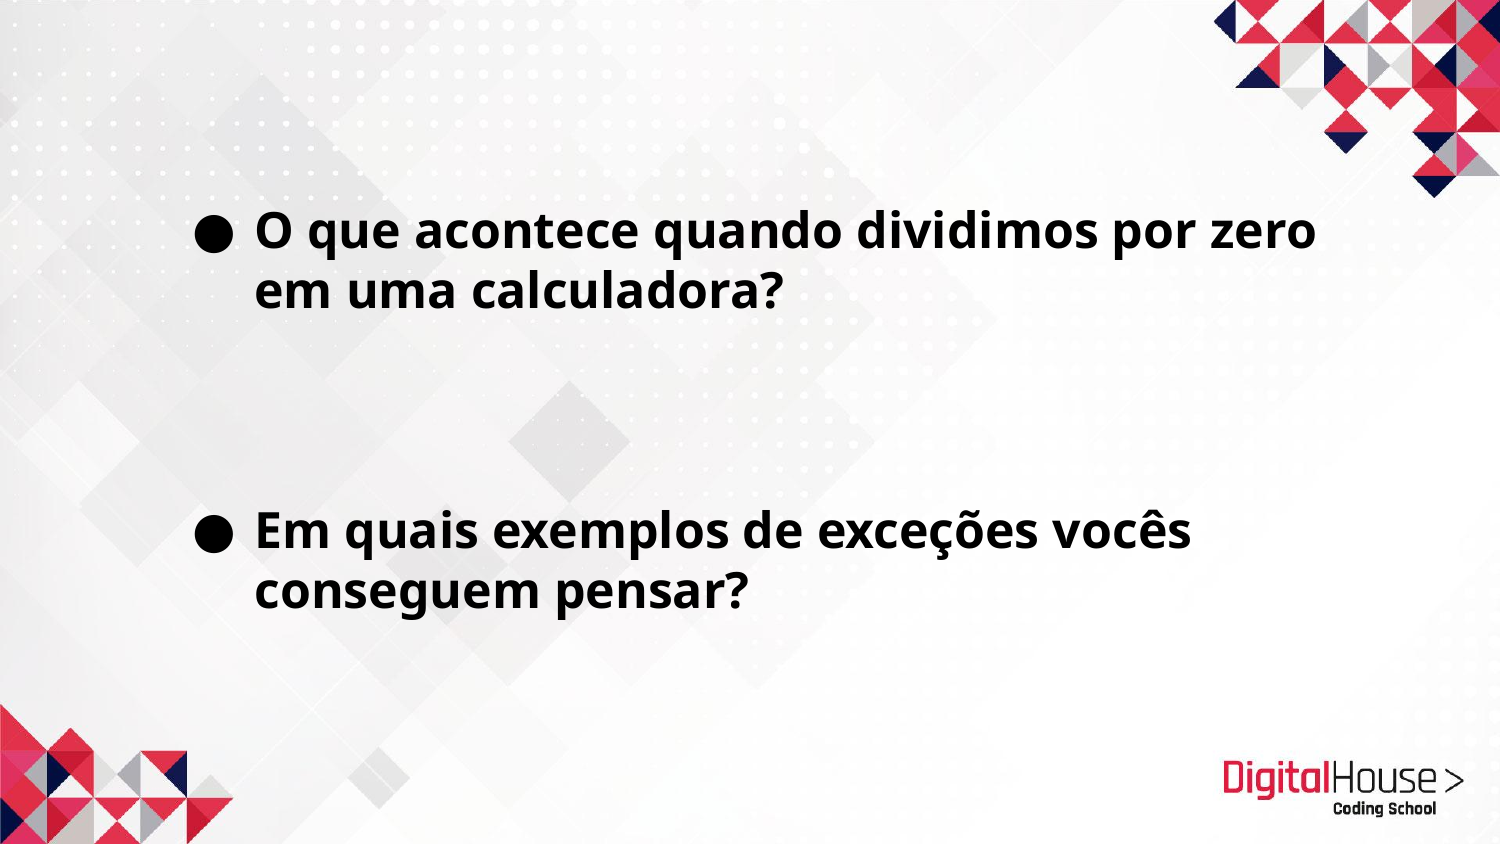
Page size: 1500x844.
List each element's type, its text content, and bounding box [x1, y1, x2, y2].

picture [0, 0, 1500, 844]
text_box O que acontece quando dividimos por zero em uma calculadora? Em quais exemplos de exceções vocês conseguem pensar? [164, 183, 1336, 661]
